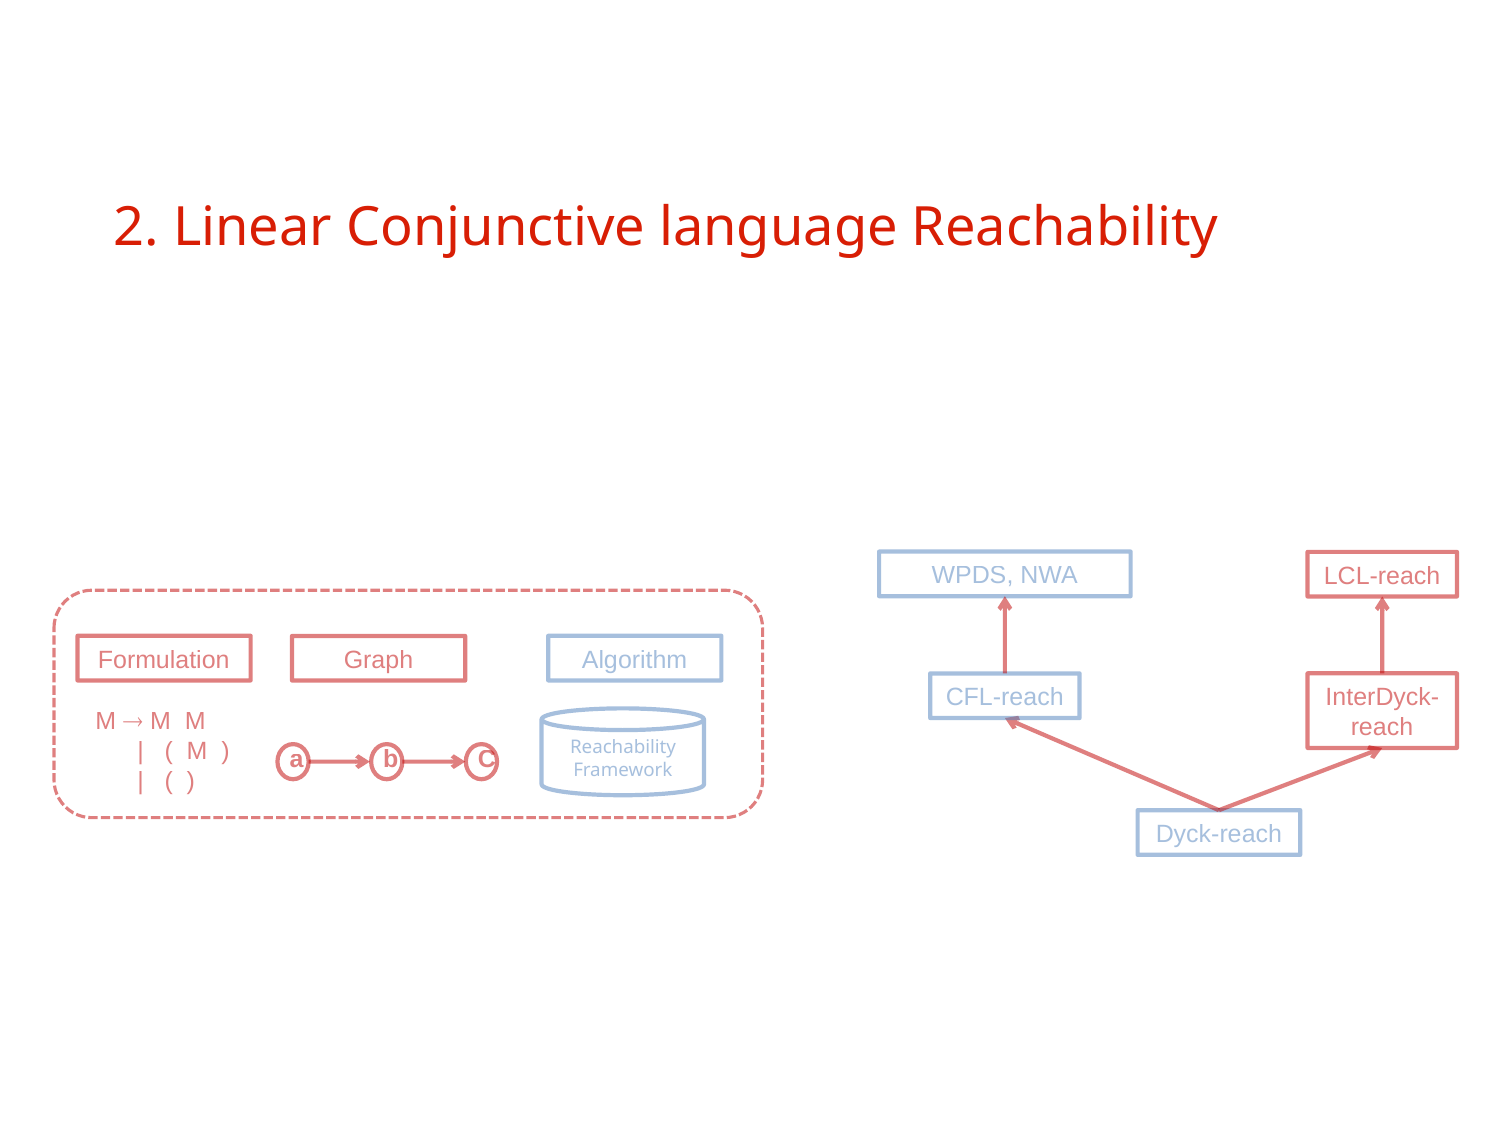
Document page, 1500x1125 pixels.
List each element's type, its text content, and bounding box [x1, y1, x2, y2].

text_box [878, 551, 1458, 856]
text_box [53, 589, 763, 818]
text_box 2. Linear Conjunctive language Reachability [98, 183, 1449, 297]
